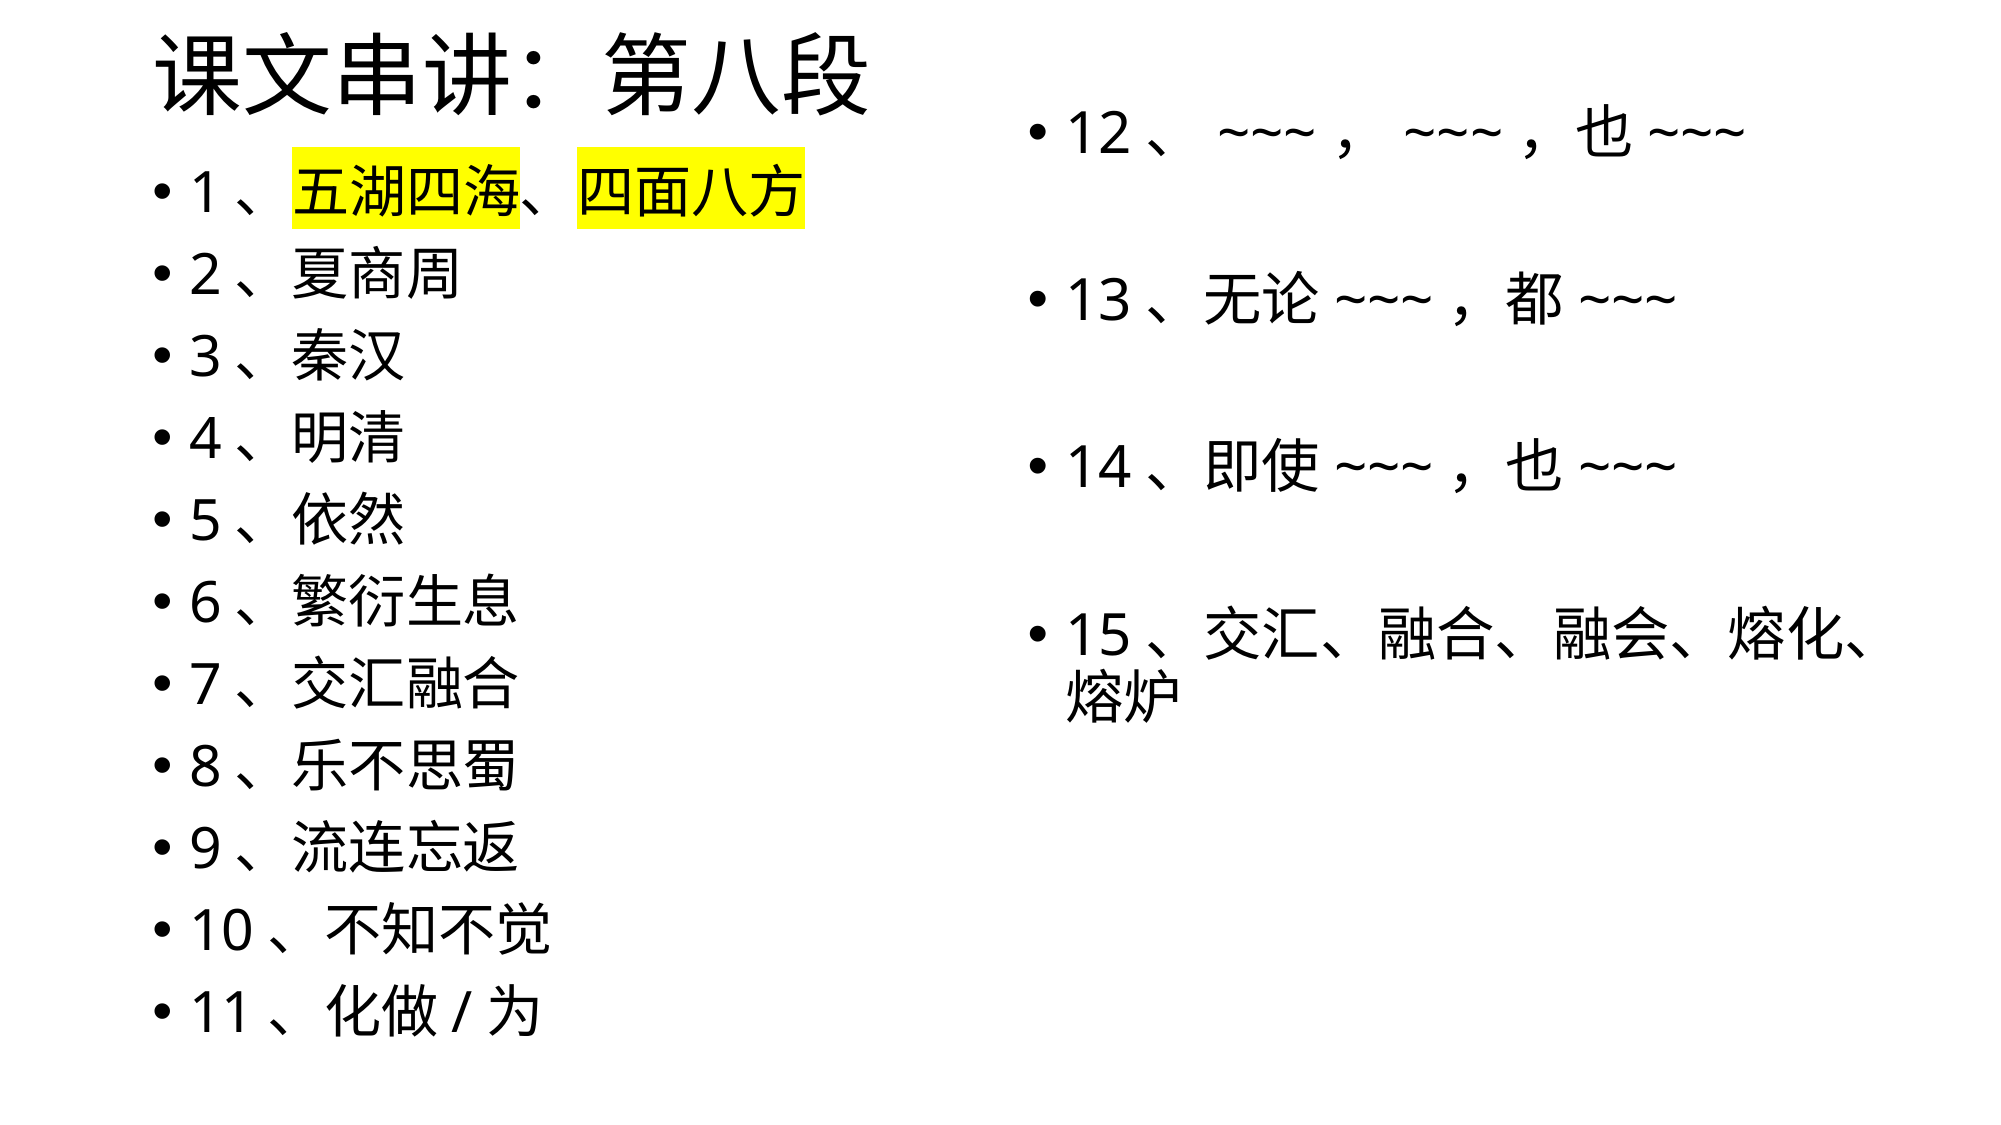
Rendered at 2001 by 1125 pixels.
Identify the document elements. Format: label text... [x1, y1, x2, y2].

list 12、~~~，~~~，也~~~ 13、无论~~~，都~~~ 14、即使~~~，也~~~ 15、交汇、融合、融会、熔化、熔炉 [1012, 95, 1863, 1014]
list 1、五湖四海、四面八方 2、夏商周 3、秦汉 4、明清 5、依然 6、繁衍生息 7、交汇融合 8、乐不思蜀 9、流连忘返 10、不知不觉 11、化做/为 [137, 156, 988, 1058]
title 课文串讲：第八段 [137, 23, 1863, 137]
